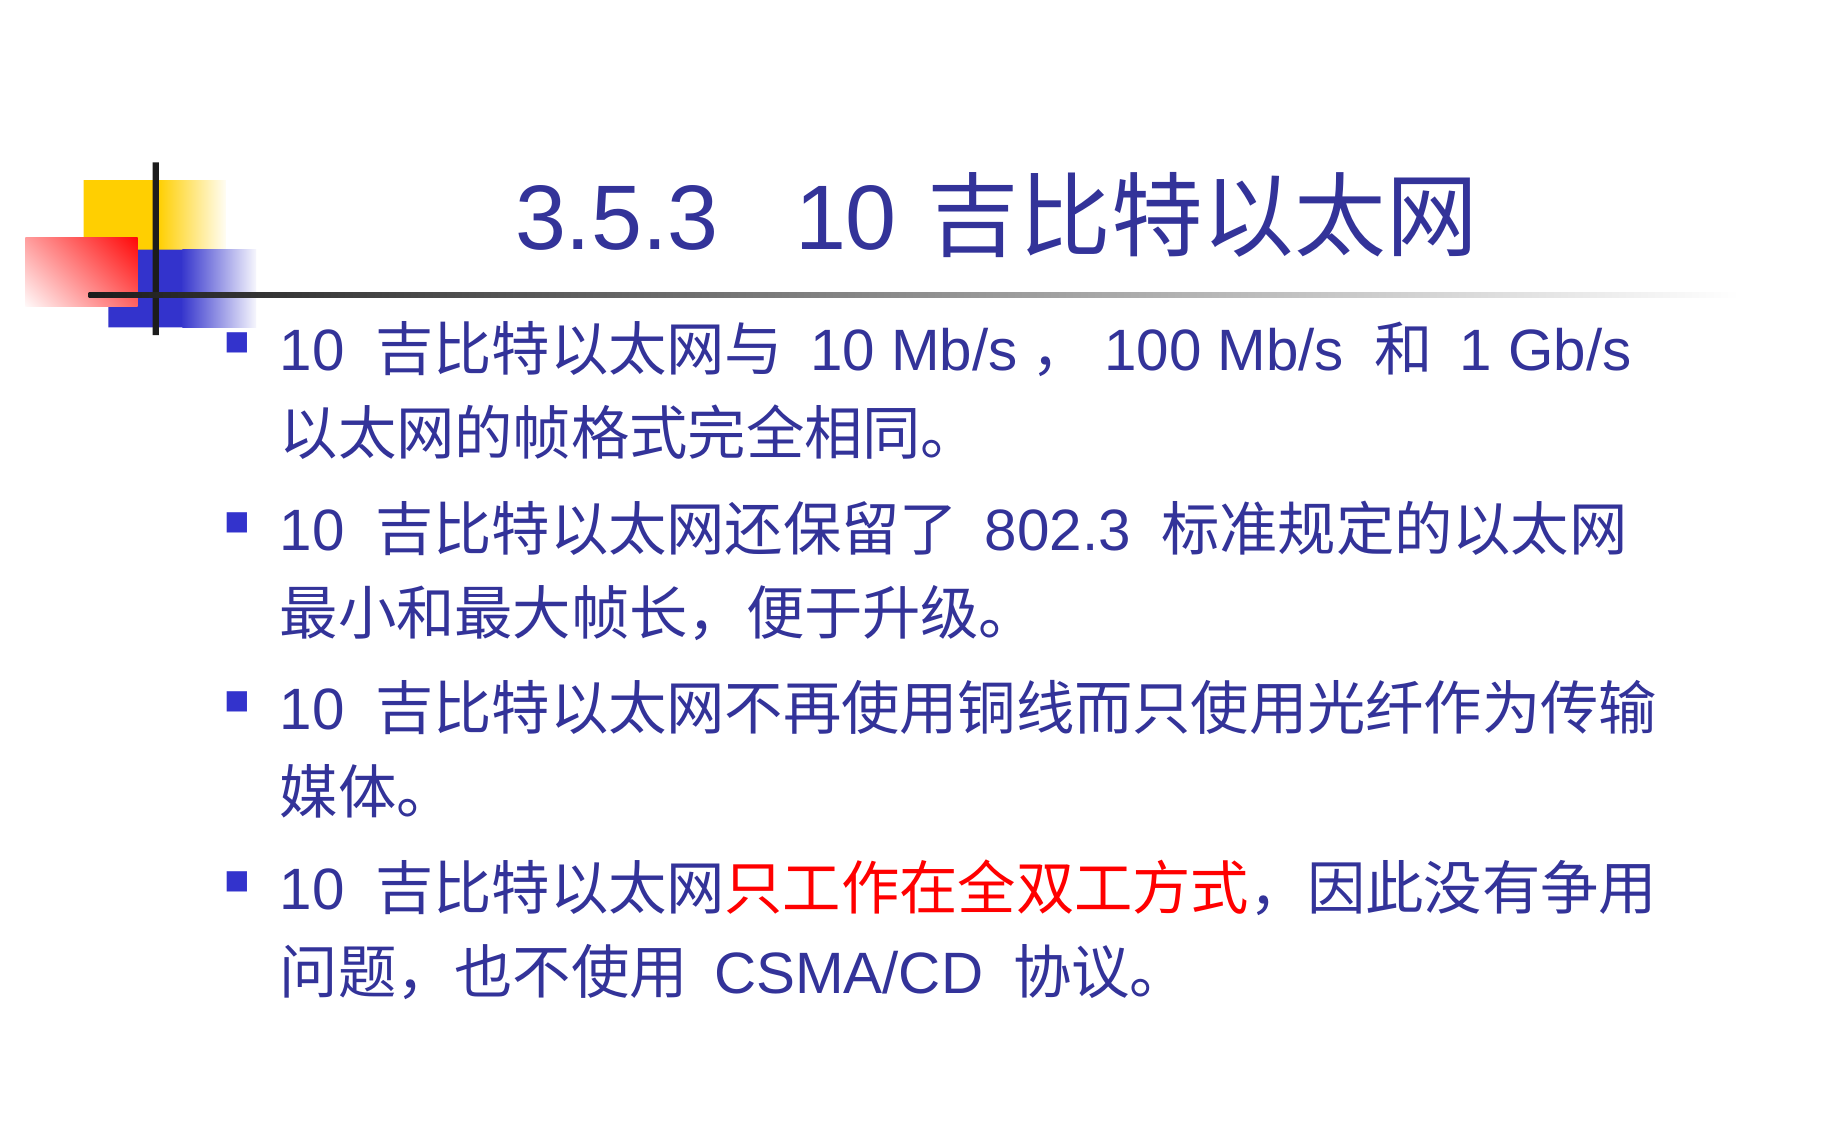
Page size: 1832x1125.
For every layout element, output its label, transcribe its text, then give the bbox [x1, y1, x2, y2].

title 3.5.3 10 吉比特以太网 [184, 35, 1810, 275]
list 10 吉比特以太网与 10 Mb/s，100 Mb/s 和 1 Gb/s 以太网的帧格式完全相同。 10 吉比特以太网还保留了 802.3 标准规定的以太网最小和最大帧长，便于升级。 10 吉比特以太网不再使用铜线而只使用光纤作为传输媒体。 10 吉比特以太网只工作在全双工方式，因此没有争用问题，也不使用 CSMA/CD 协议。 [208, 290, 1694, 1047]
